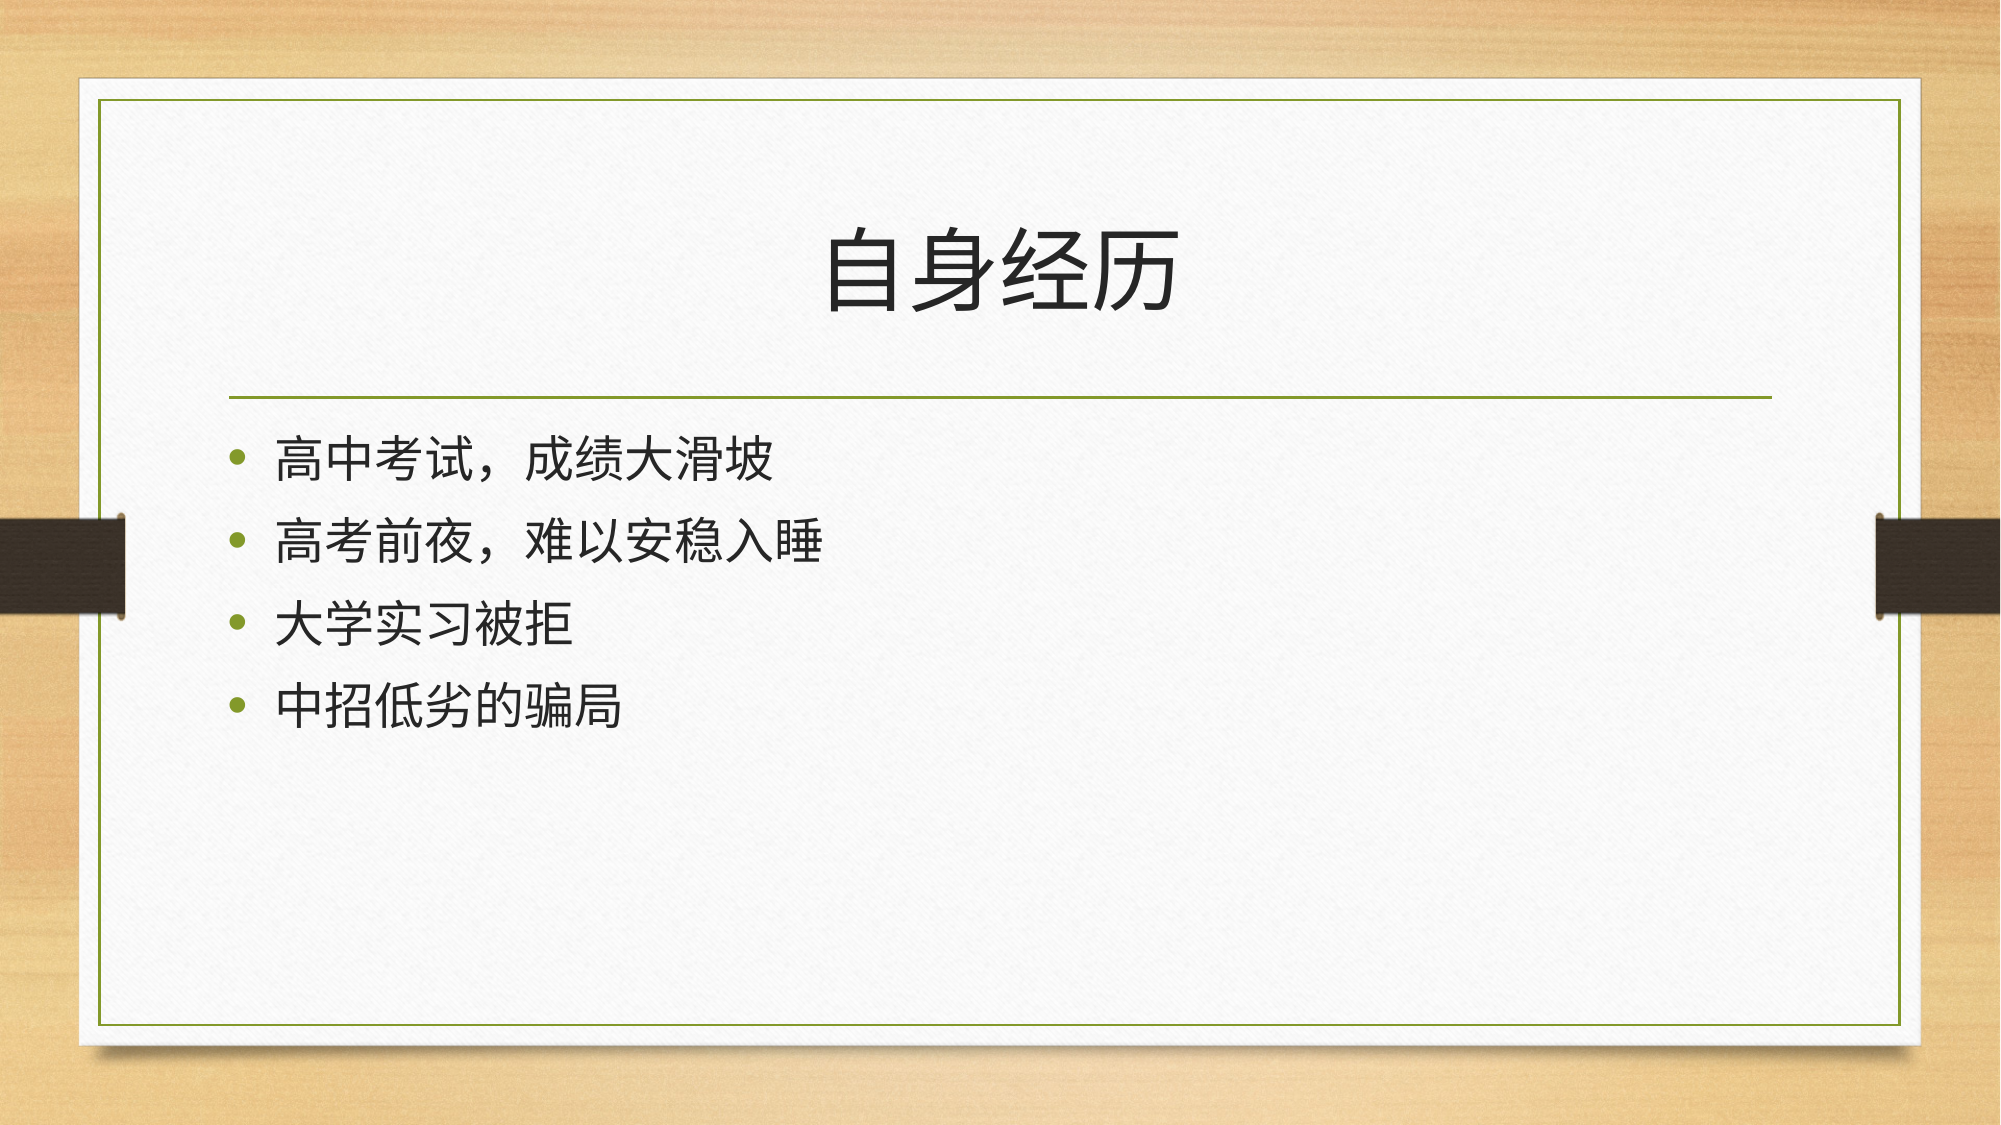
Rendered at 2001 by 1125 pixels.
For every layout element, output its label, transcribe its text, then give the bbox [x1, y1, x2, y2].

title 自身经历 [212, 161, 1788, 375]
list 高中考试，成绩大滑坡 高考前夜，难以安稳入睡 大学实习被拒 中招低劣的骗局 [212, 419, 1788, 964]
picture [0, 0, 2001, 1125]
